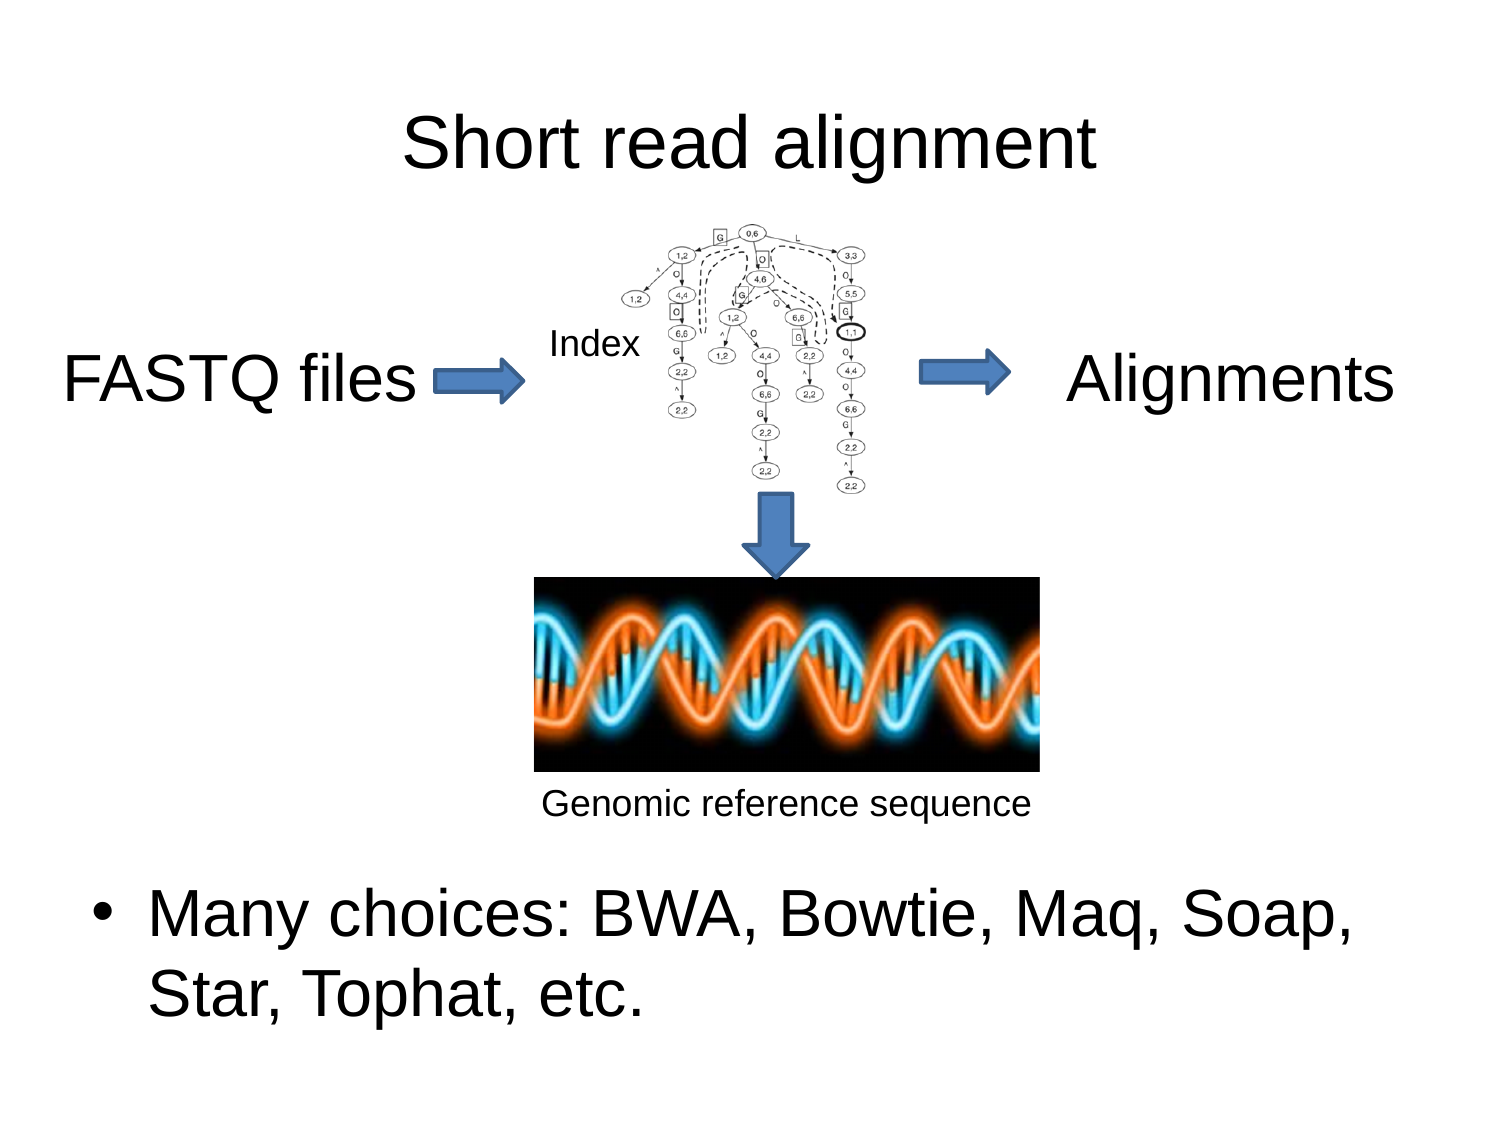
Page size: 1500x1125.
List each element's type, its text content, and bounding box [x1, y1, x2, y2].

text_box Genomic reference sequence [888, 771, 1047, 831]
text_box FASTQ files [47, 327, 434, 423]
text_box [918, 348, 1012, 396]
text_box Index [534, 311, 616, 371]
title Short read alignment [75, 45, 1425, 233]
text_box [433, 357, 526, 405]
picture [534, 224, 1039, 928]
text_box Genomic reference sequence [526, 771, 684, 831]
list Many choices: BWA, Bowtie, Maq, Soap, Star, Tophat, etc. [76, 862, 1427, 1073]
text_box Alignments [1051, 327, 1430, 423]
